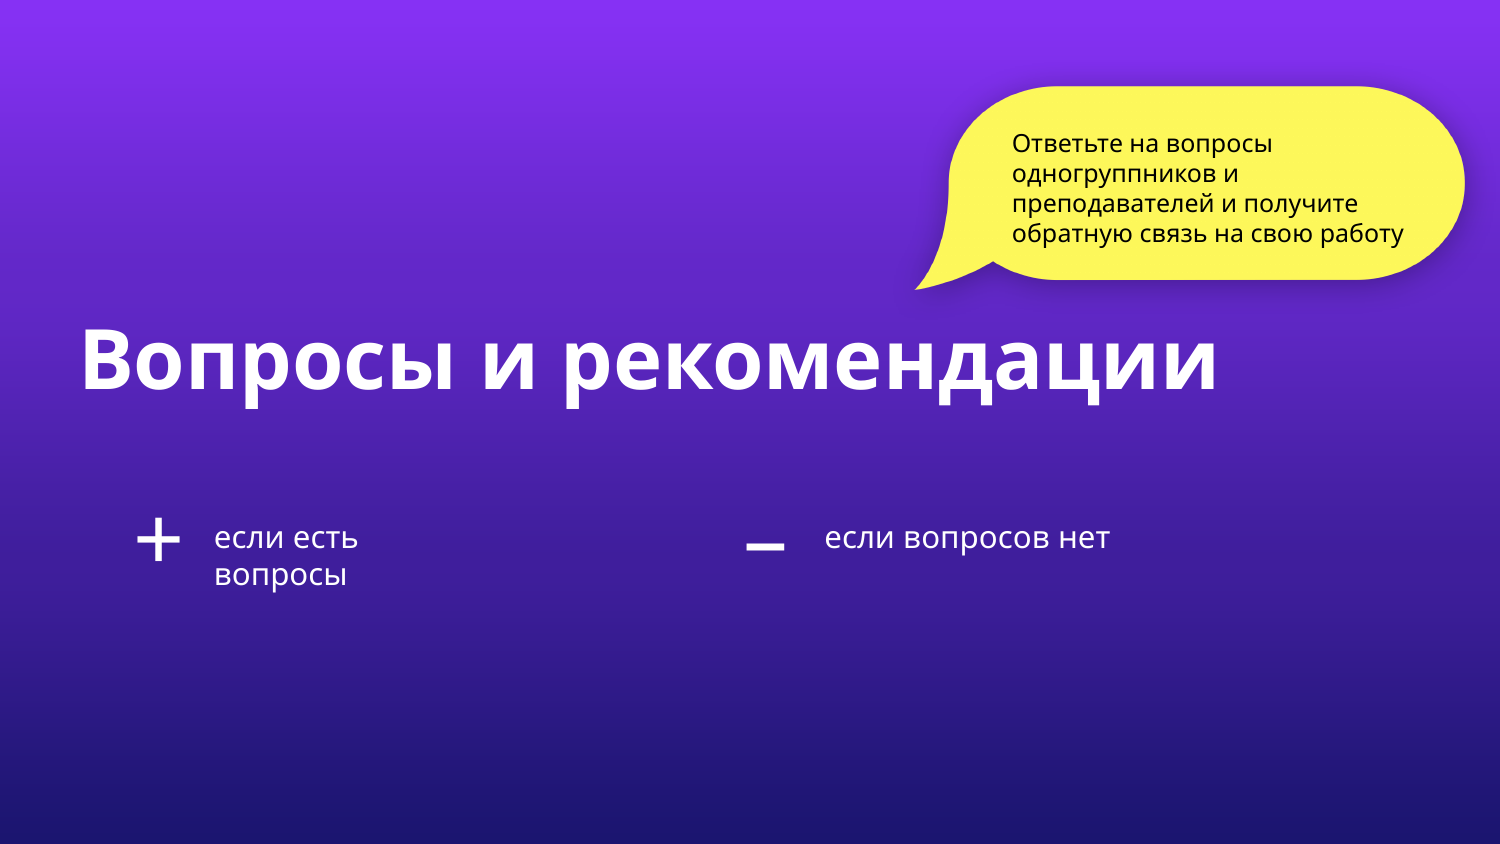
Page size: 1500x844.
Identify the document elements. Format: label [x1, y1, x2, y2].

picture [0, 0, 1500, 844]
text_box [914, 86, 1465, 293]
